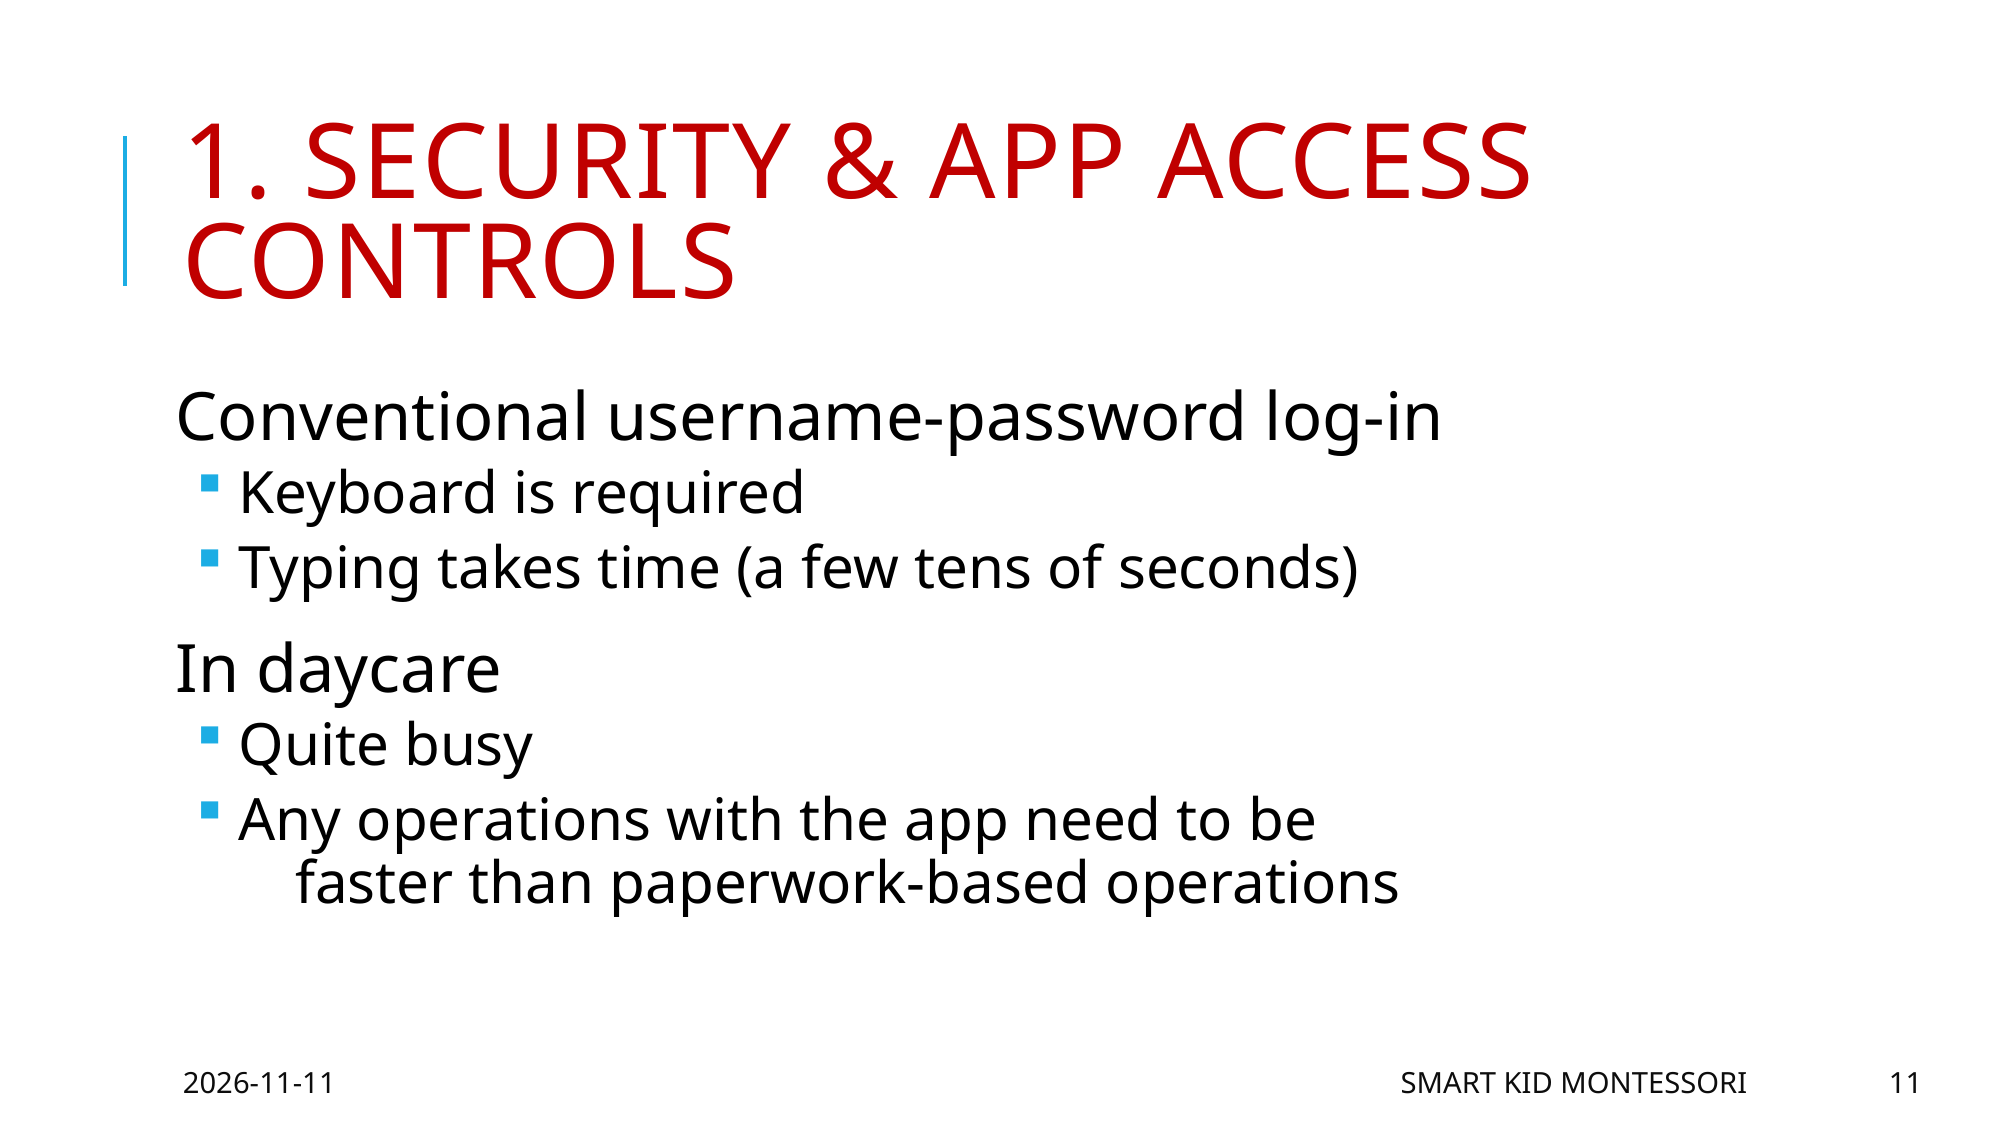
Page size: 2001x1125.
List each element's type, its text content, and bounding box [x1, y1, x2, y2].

list Conventional username-password log-in Keyboard is required Typing takes time (a few tens of seconds) In daycare Quite busy Any operations with the app need to be faster than paperwork-based operations [168, 375, 1763, 1035]
footer Smart Kid Montessori [794, 1061, 1763, 1107]
slide_number 11 [1777, 1061, 1938, 1107]
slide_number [168, 1061, 522, 1107]
title 1. Security & app access controls [168, 96, 1763, 342]
